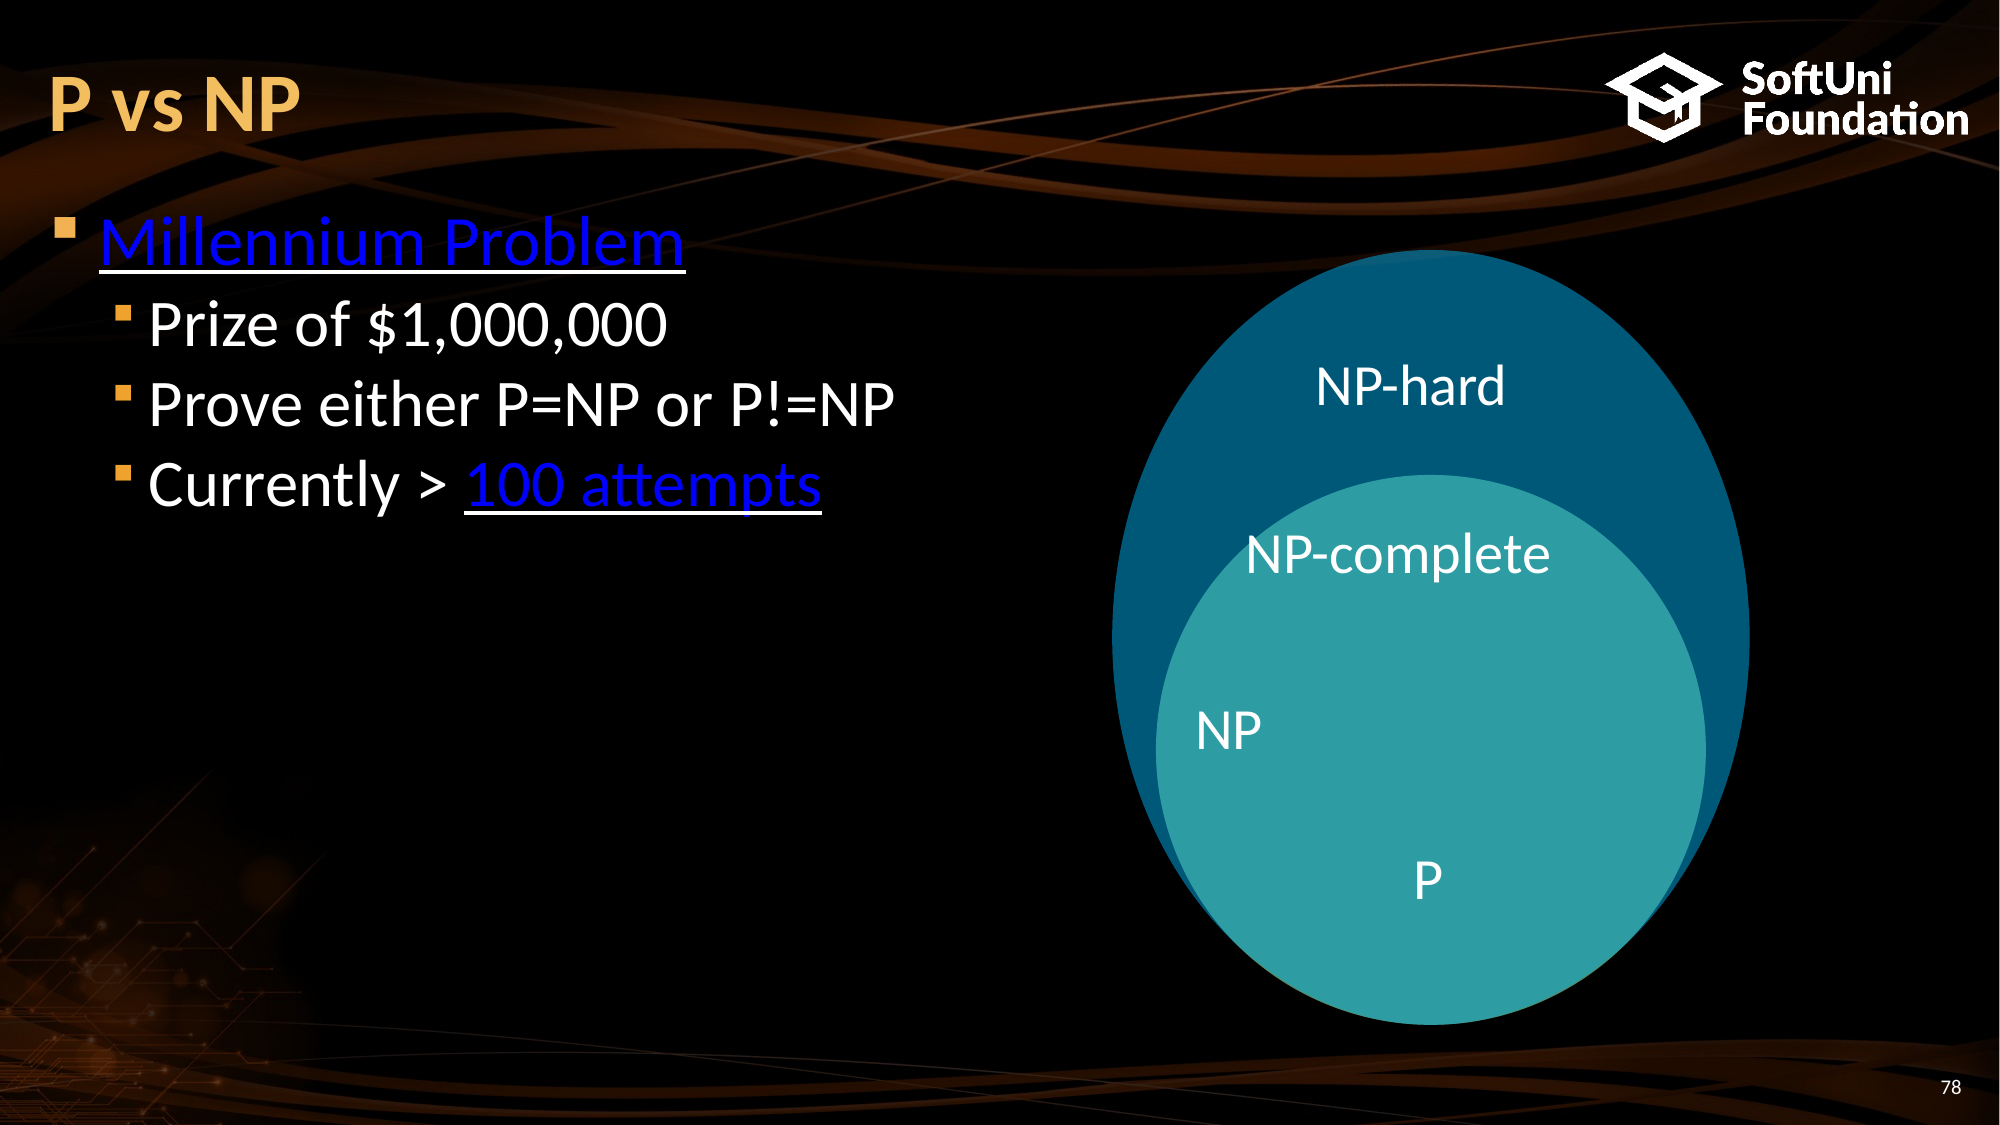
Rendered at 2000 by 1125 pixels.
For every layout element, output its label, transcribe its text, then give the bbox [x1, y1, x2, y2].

text_box NP-hard [1300, 339, 1561, 425]
text_box [1112, 249, 1750, 1025]
picture [0, 0, 2000, 1125]
text_box NP [1180, 683, 1289, 769]
text_box NP-complete [1231, 507, 1631, 593]
text_box Millennium Problem Prize of $1,000,000 Prove either P=NP or P!=NP Currently > 100 attempts [31, 188, 1968, 1103]
text_box P [1398, 833, 1464, 919]
text_box P vs NP [30, 6, 1602, 189]
